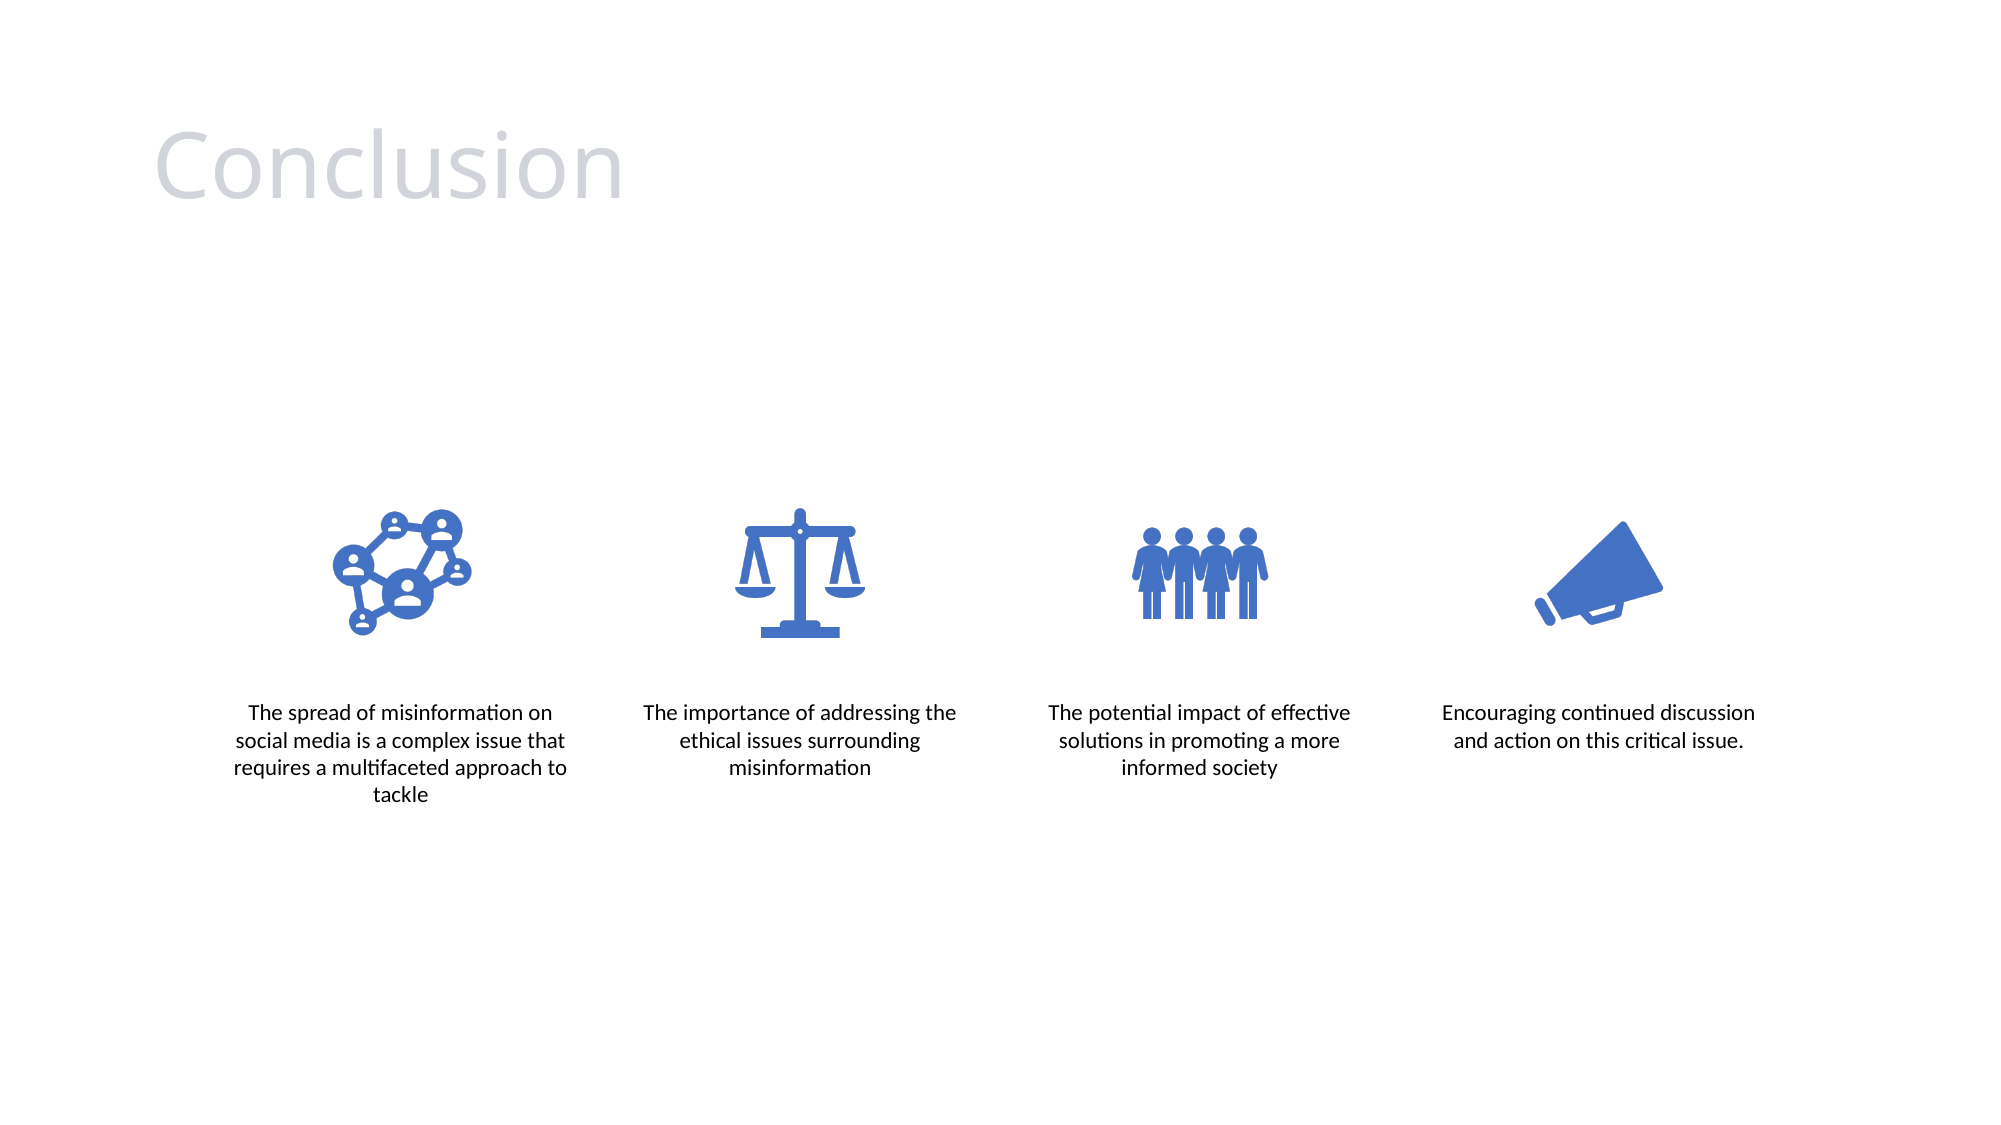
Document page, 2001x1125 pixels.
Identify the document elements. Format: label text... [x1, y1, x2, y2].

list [137, 299, 1863, 1014]
title Conclusion [137, 59, 1863, 278]
